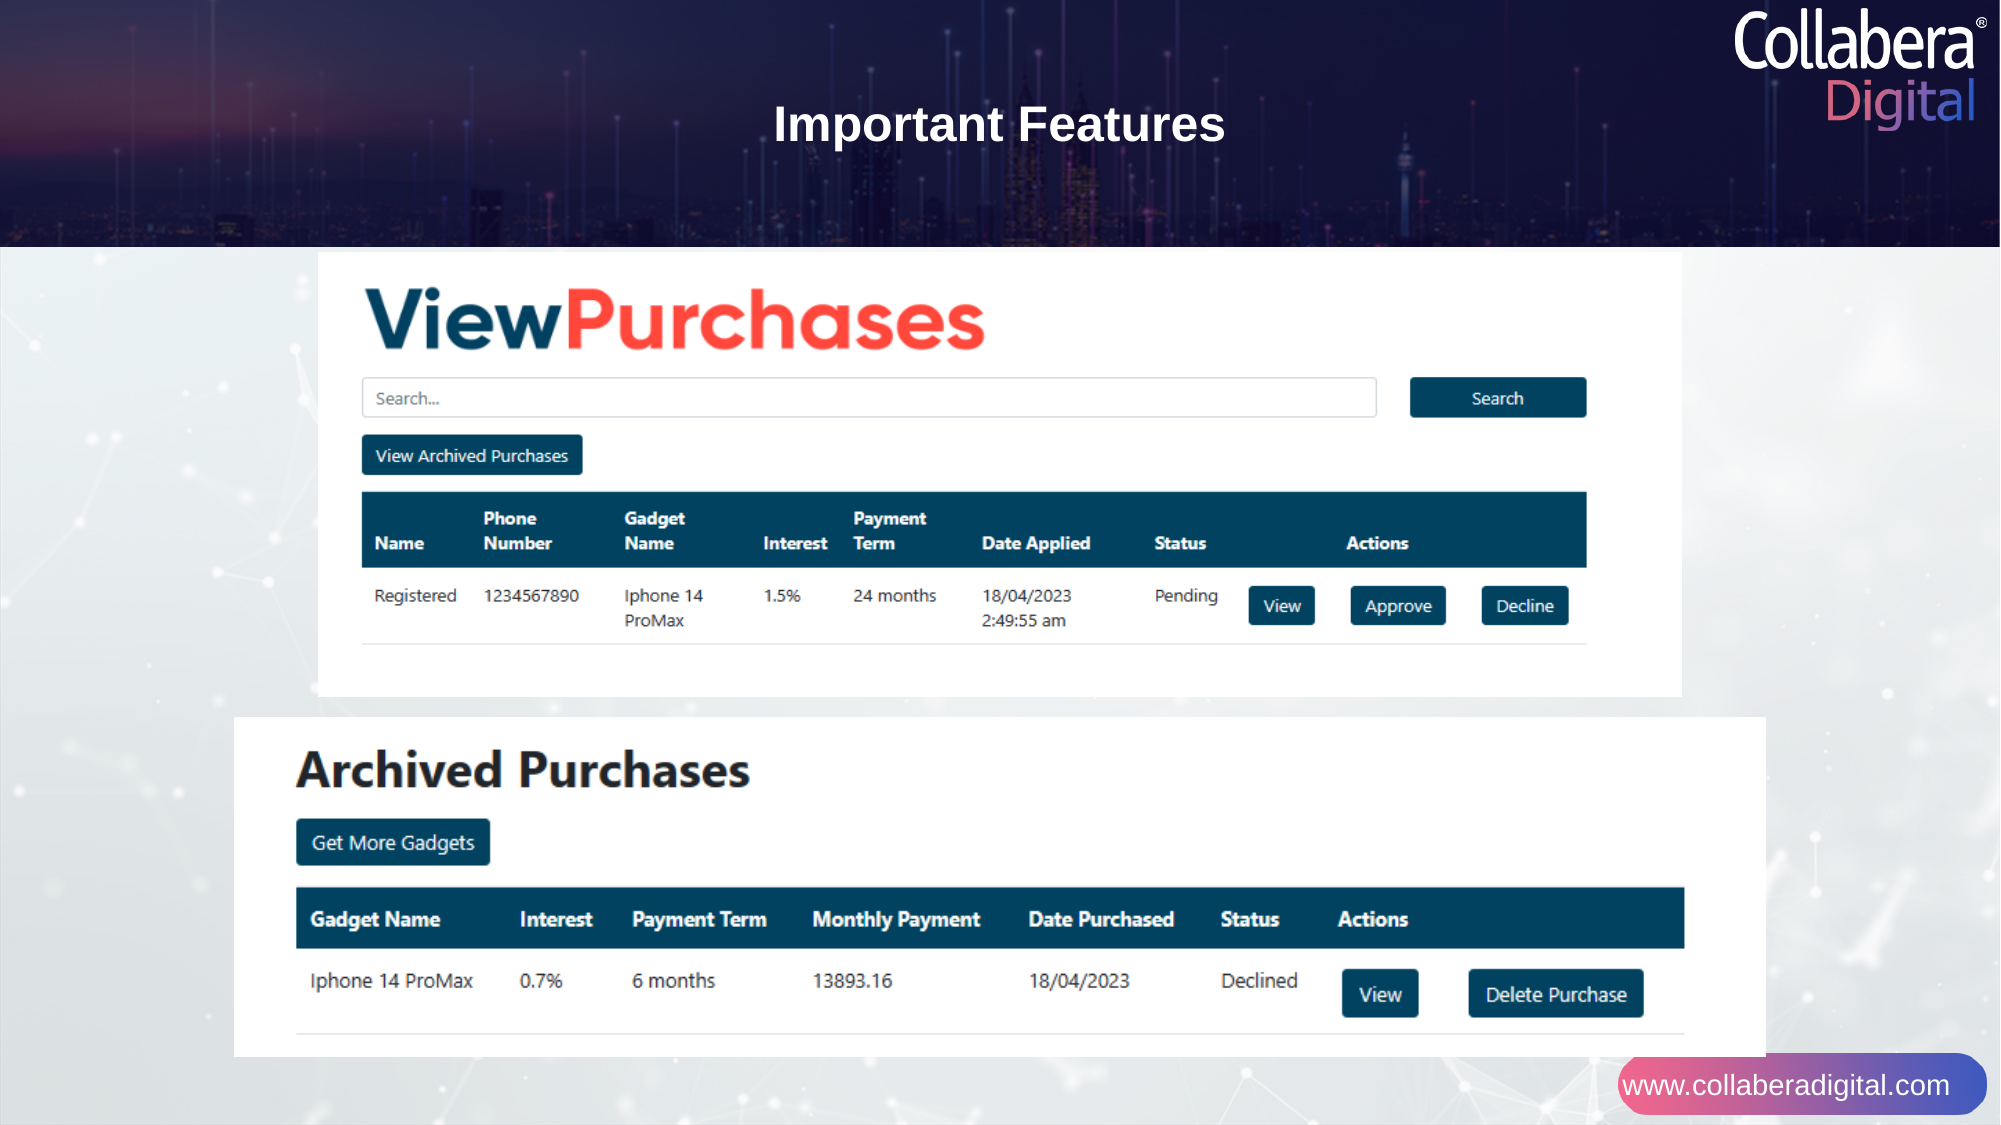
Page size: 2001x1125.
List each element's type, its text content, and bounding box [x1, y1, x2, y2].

picture [0, 0, 2000, 1125]
text_box Important Features [692, 84, 1307, 160]
